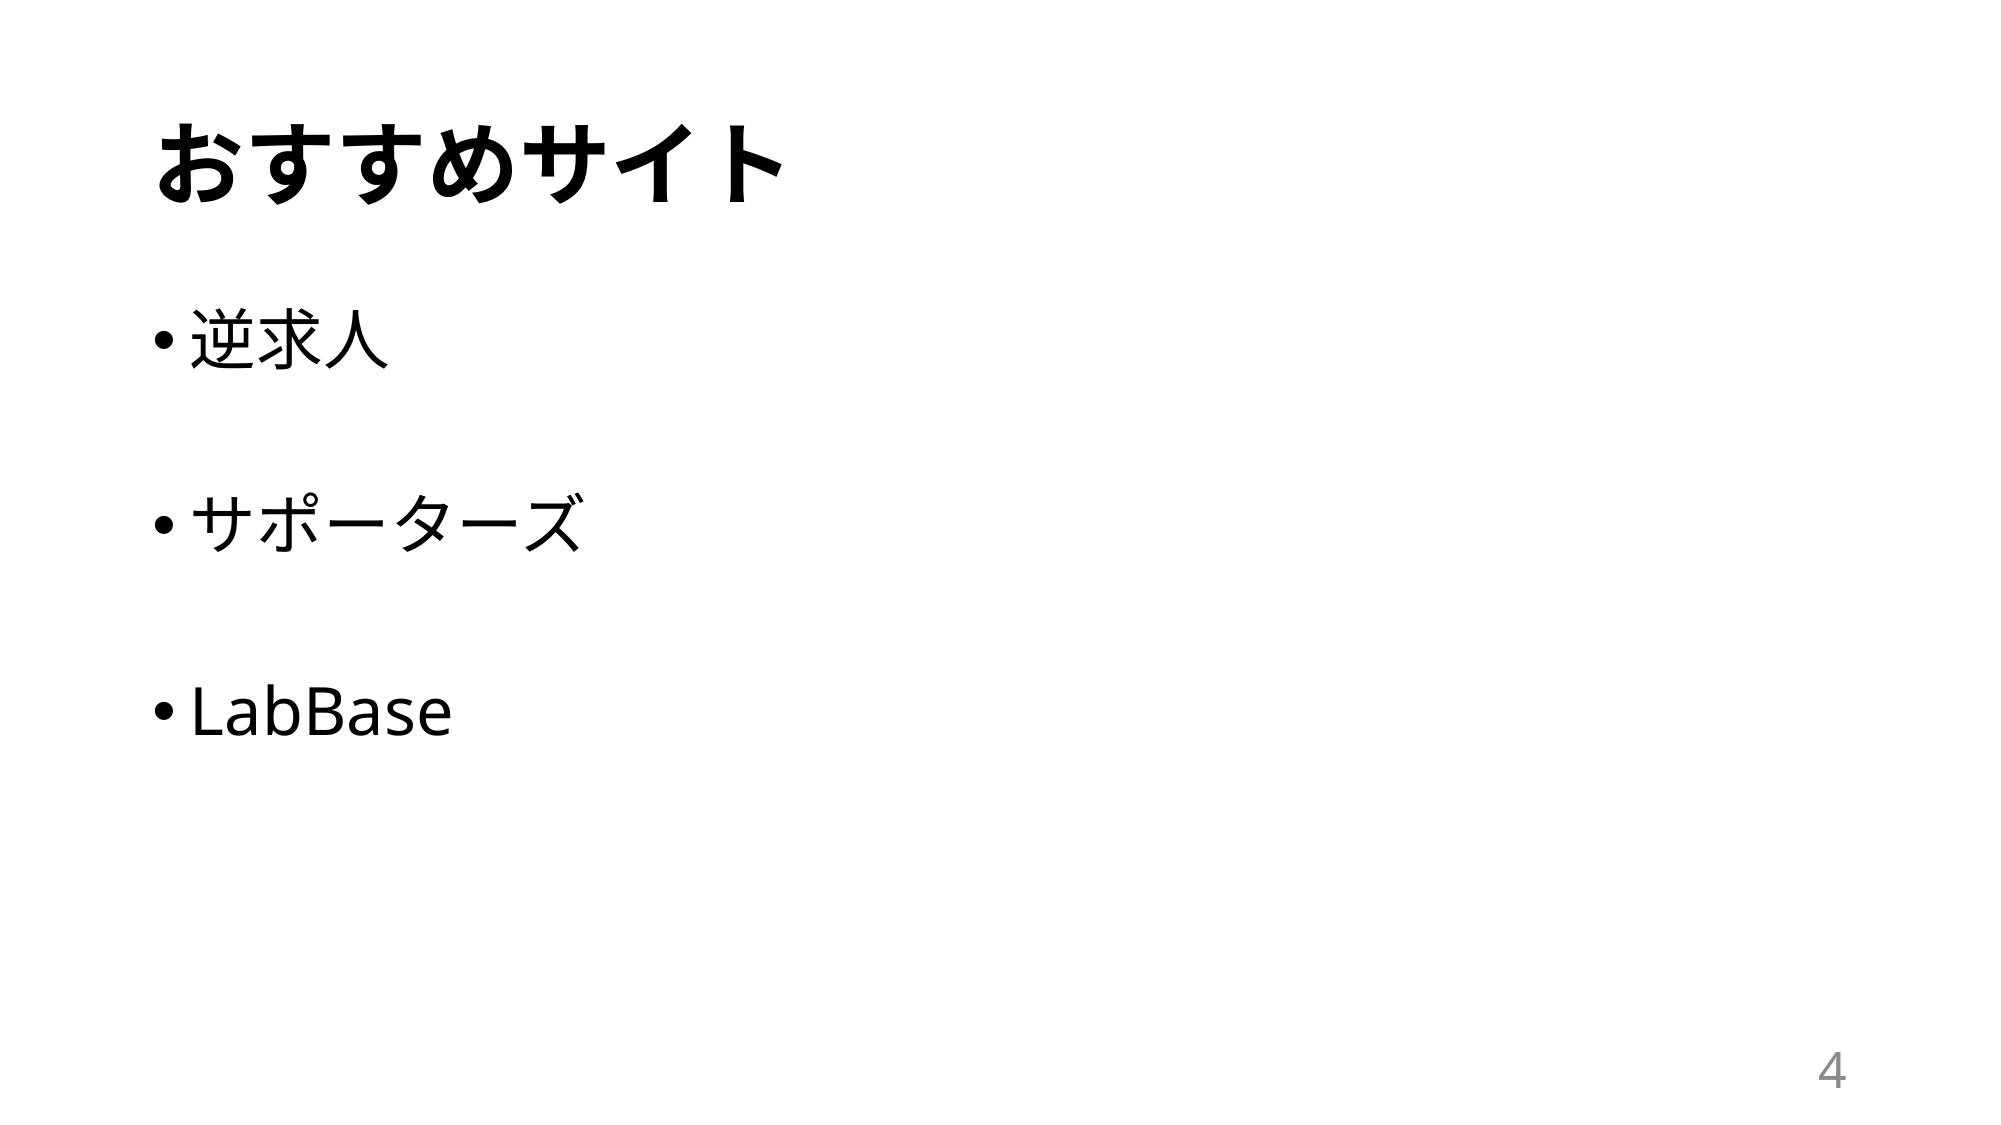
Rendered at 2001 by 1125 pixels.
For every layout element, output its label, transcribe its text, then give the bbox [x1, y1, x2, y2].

slide_number 3 [1412, 1042, 1863, 1103]
title おすすめサイト [137, 59, 1863, 278]
list 逆求人 サポーターズ LabBase [137, 299, 1863, 1014]
